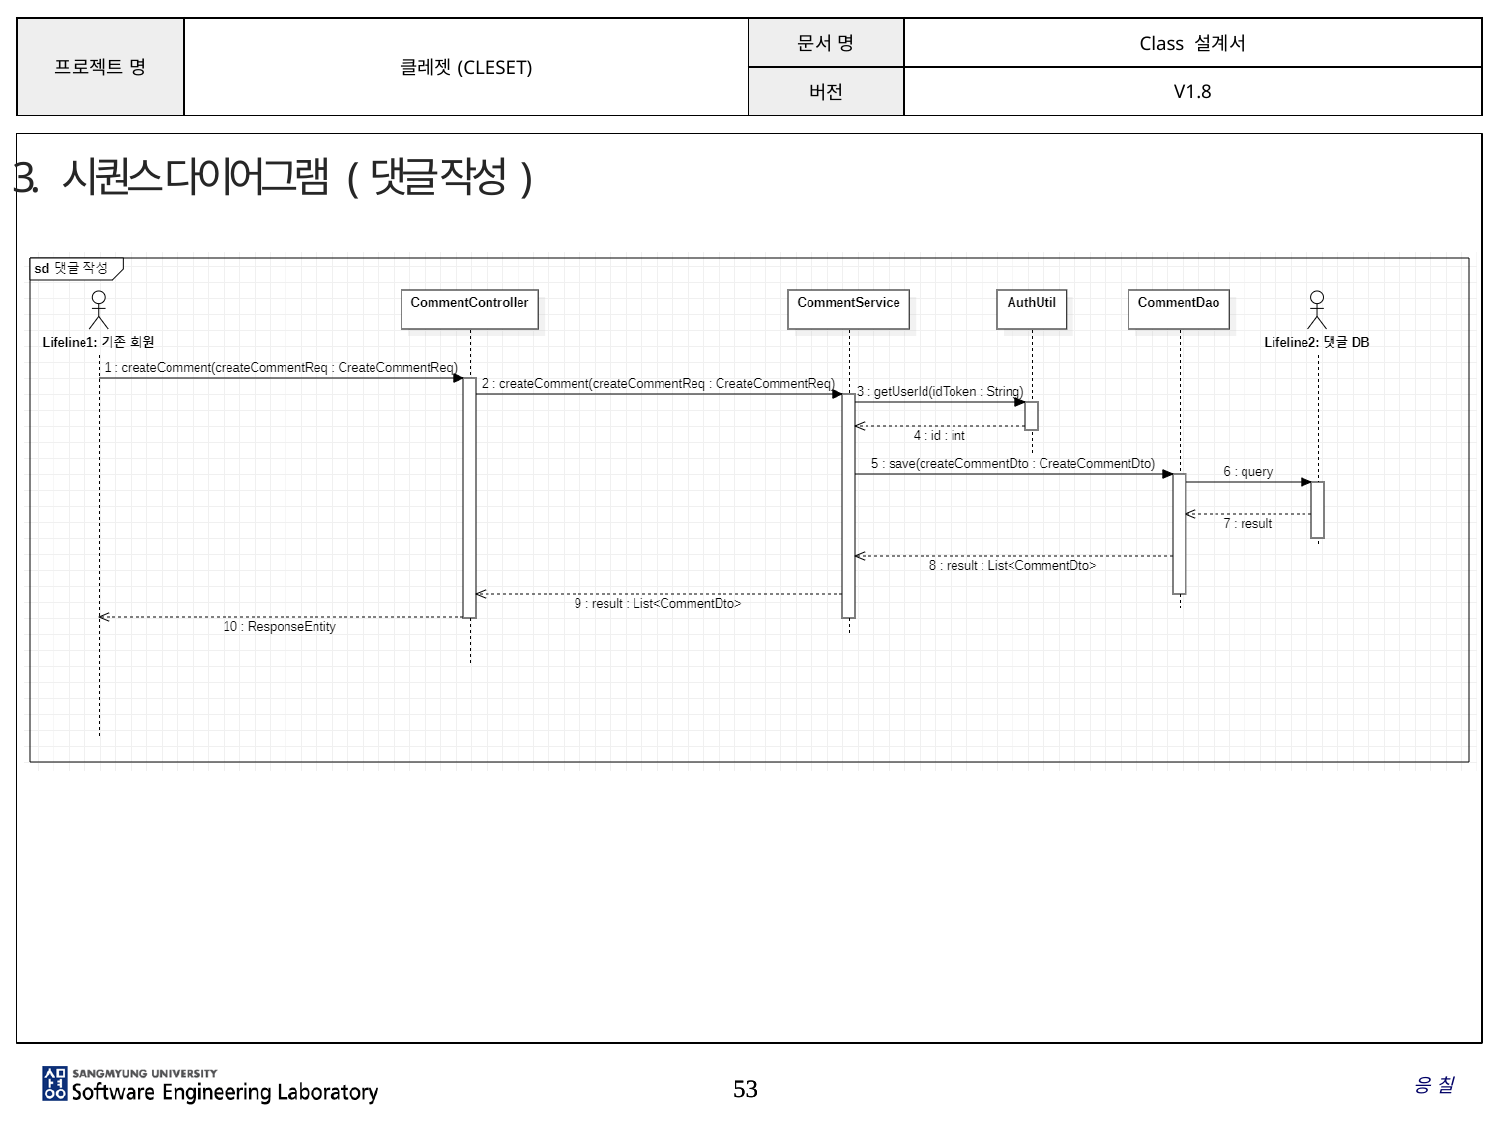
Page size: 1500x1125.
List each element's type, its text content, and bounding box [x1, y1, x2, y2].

text_box 3. 시퀀스 다이어그램 (댓글 작성) [0, 143, 548, 209]
picture [42, 1066, 382, 1106]
picture [24, 252, 1477, 772]
footer 응 칠 [994, 1060, 1454, 1110]
